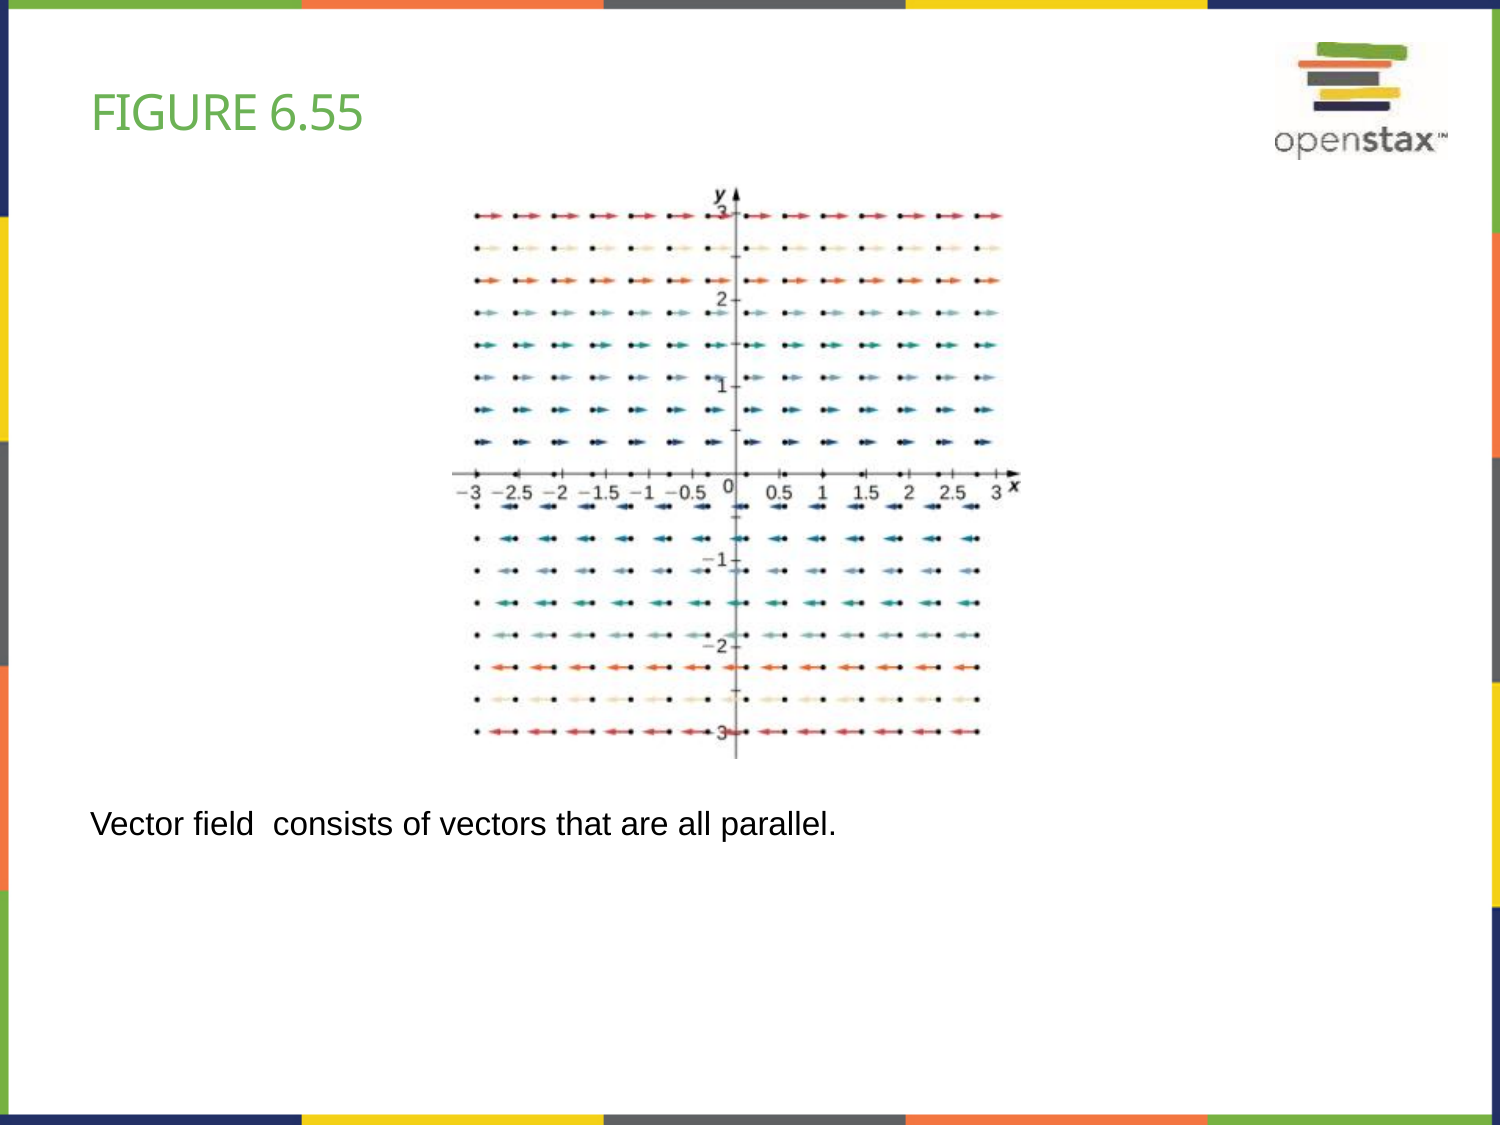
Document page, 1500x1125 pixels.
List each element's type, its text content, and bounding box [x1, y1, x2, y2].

title Figure 6.55 [75, 39, 1275, 148]
picture [0, 0, 1500, 1125]
